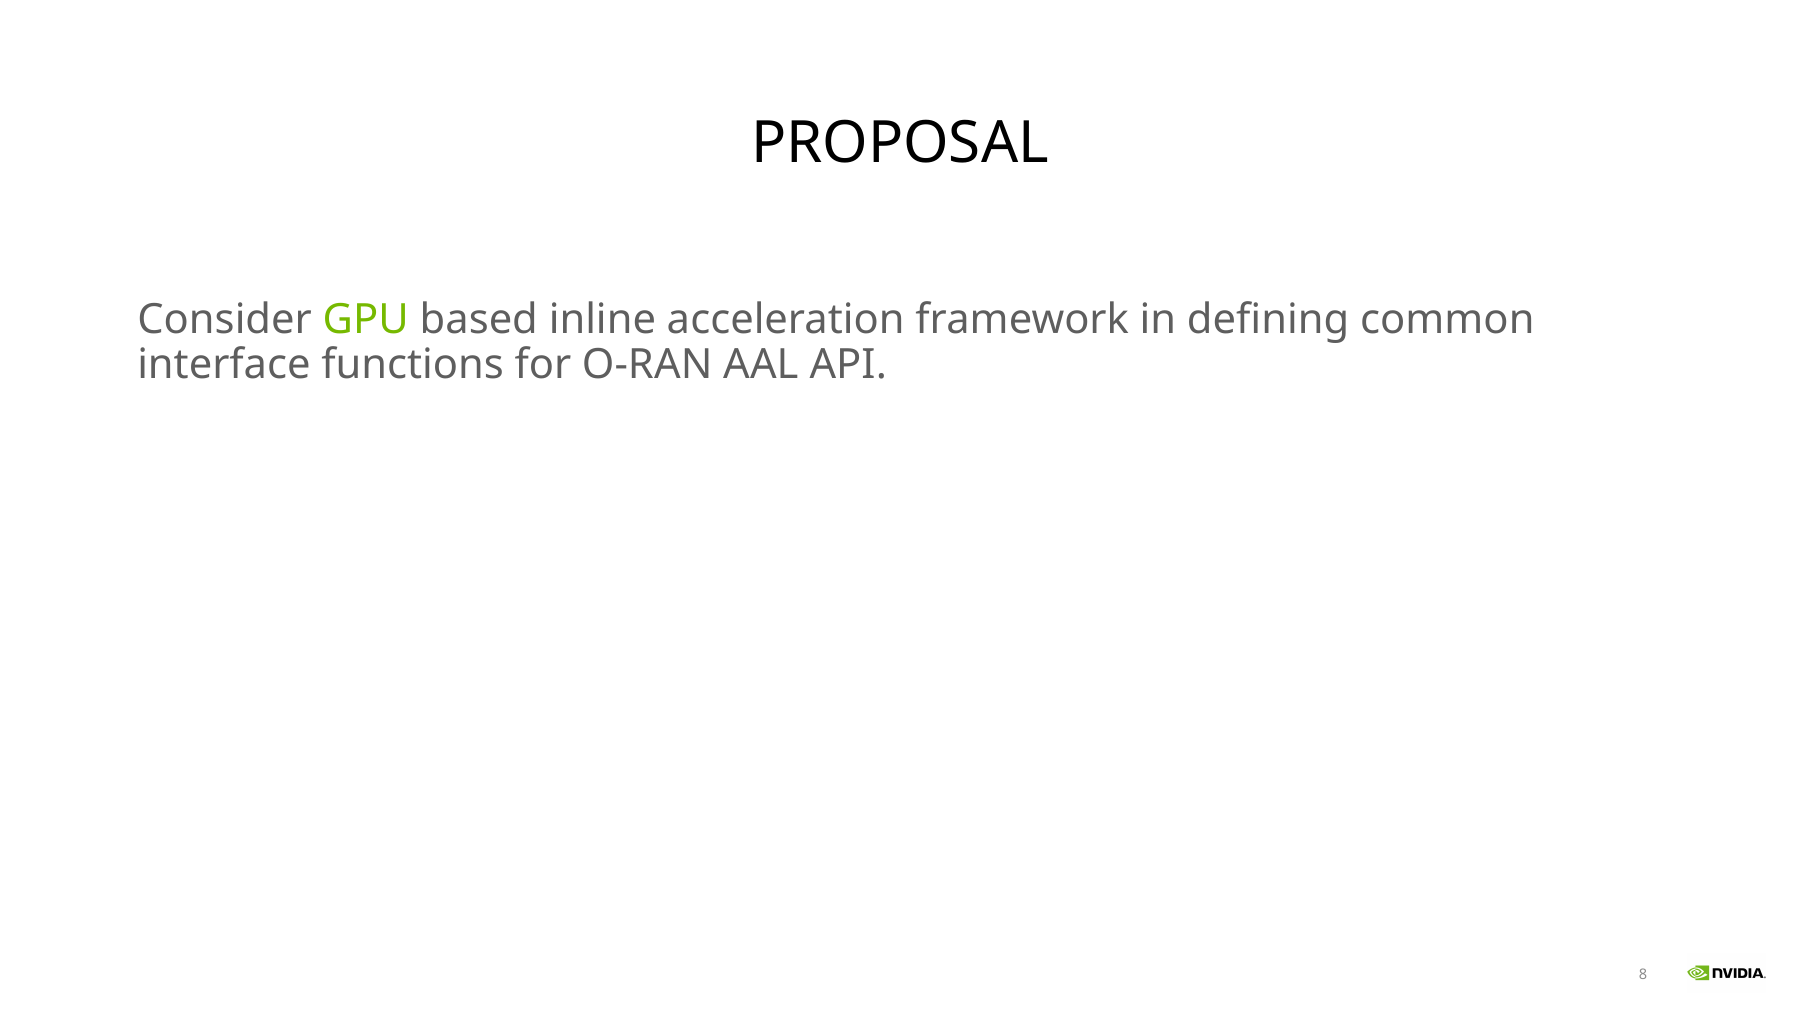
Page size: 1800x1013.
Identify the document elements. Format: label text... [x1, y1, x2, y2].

title Proposal [81, 85, 1719, 183]
picture [1687, 953, 1766, 993]
list Consider GPU based inline acceleration framework in defining common interface functions for O-RAN AAL API. [121, 289, 1719, 901]
